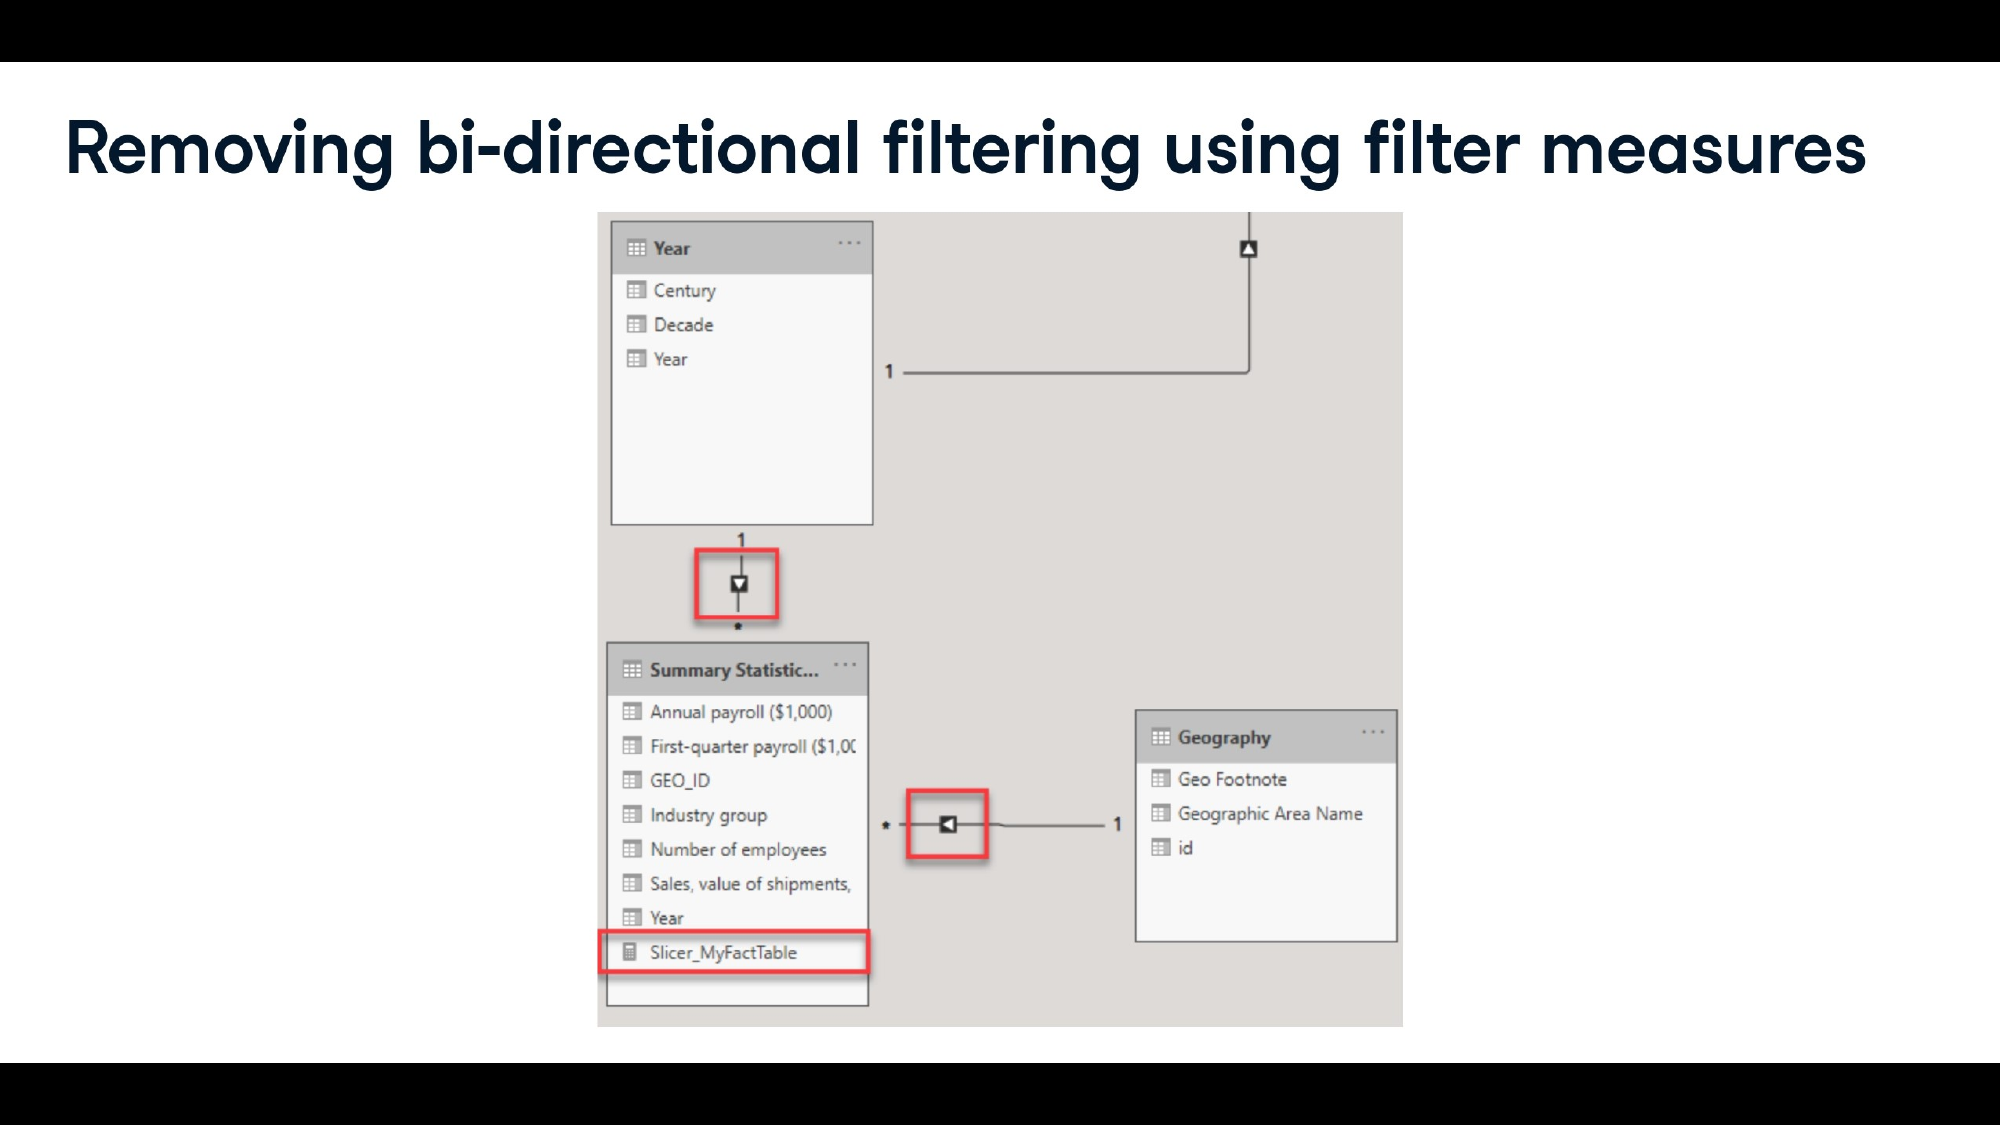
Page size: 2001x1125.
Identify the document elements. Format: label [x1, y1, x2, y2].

picture [0, 62, 2000, 1063]
